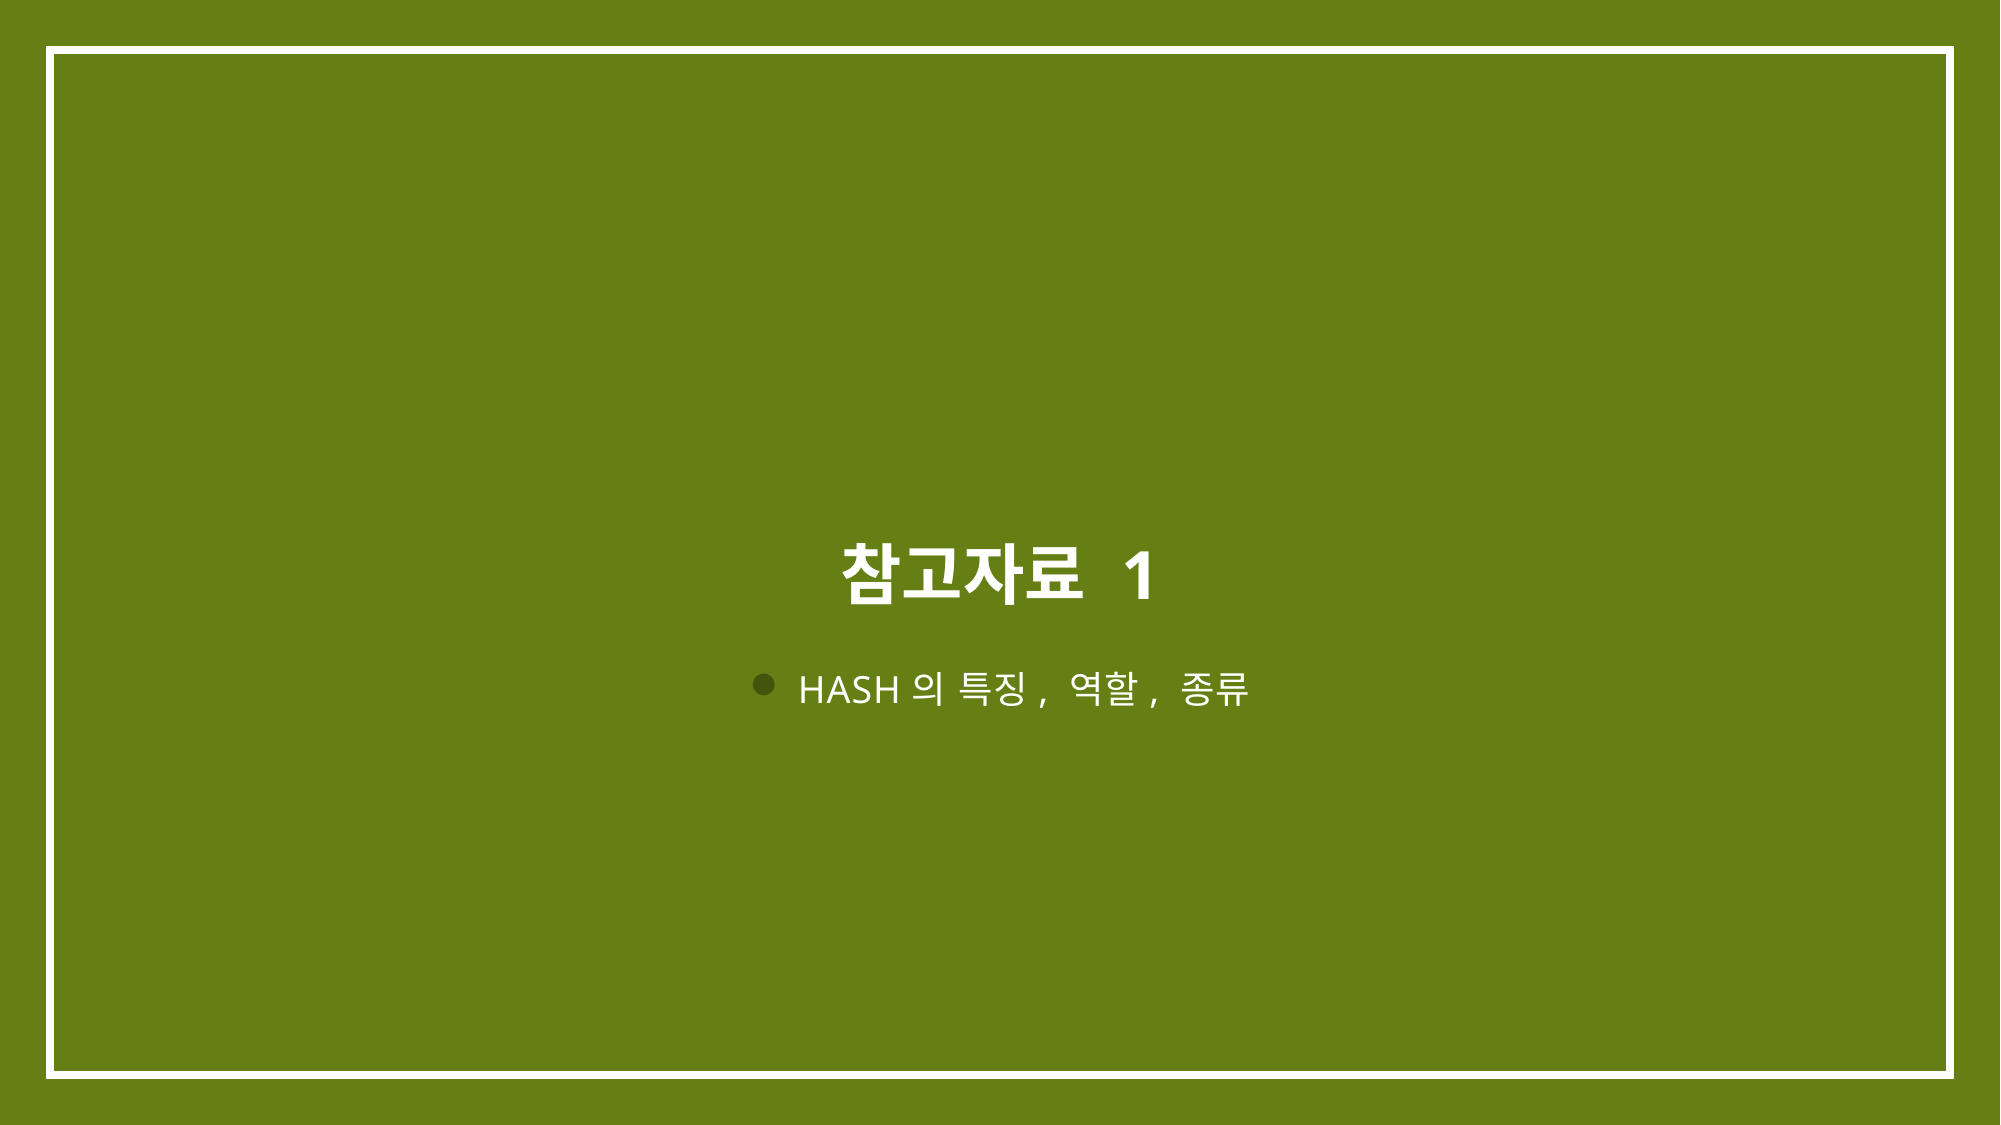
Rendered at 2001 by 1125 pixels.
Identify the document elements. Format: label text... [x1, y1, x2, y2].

subtitle HASH의 특징, 역할, 종류 [137, 664, 1863, 942]
title 참고자료 1 [137, 253, 1863, 622]
